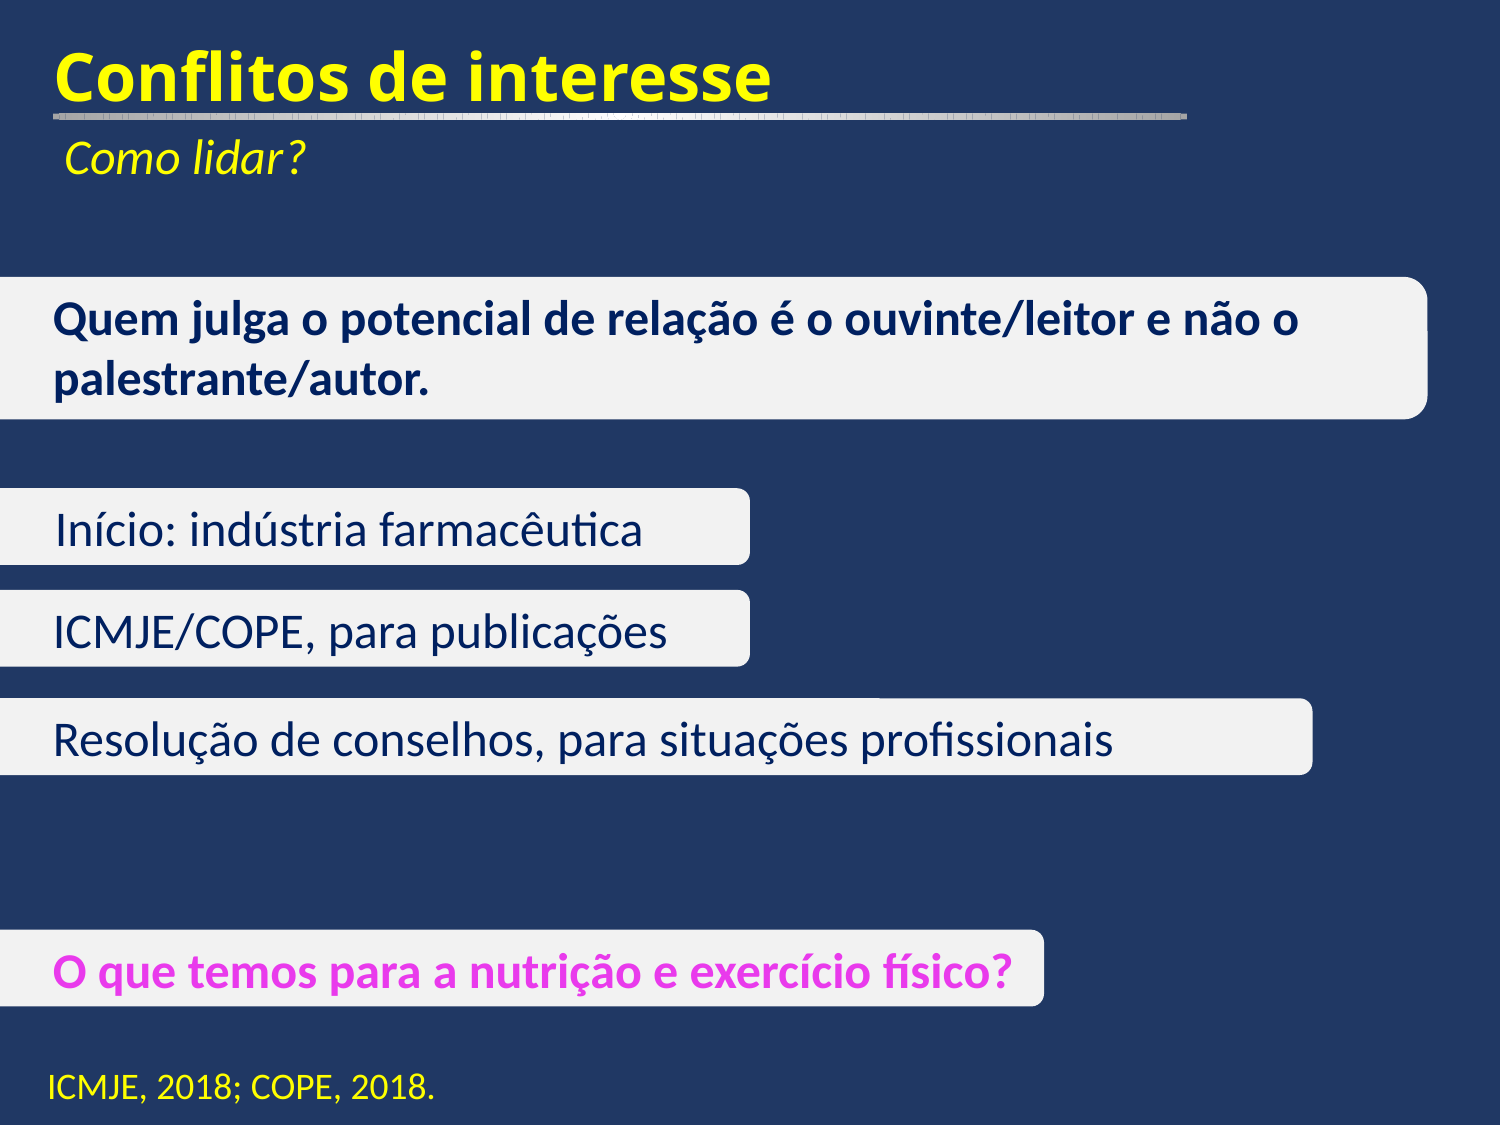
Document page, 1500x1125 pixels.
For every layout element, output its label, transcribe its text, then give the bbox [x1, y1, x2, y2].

text_box Quem julga o potencial de relação é o ouvinte/leitor e não o palestrante/autor. [38, 277, 1460, 413]
text_box [0, 275, 1422, 421]
text_box Como lidar? [49, 117, 323, 193]
text_box [0, 588, 744, 668]
text_box [0, 697, 1307, 777]
text_box [53, 113, 1187, 120]
text_box O que temos para a nutrição e exercício físico? [38, 930, 1460, 1006]
text_box ICMJE, 2018; COPE, 2018. [32, 1054, 452, 1115]
text_box Conflitos de interesse [38, 27, 1498, 240]
text_box Início: indústria farmacêutica [40, 489, 735, 564]
text_box [0, 928, 1038, 1008]
text_box ICMJE/COPE, para publicações [38, 590, 1460, 666]
text_box Resolução de conselhos, para situações profissionais [38, 699, 1460, 775]
text_box [0, 487, 751, 567]
